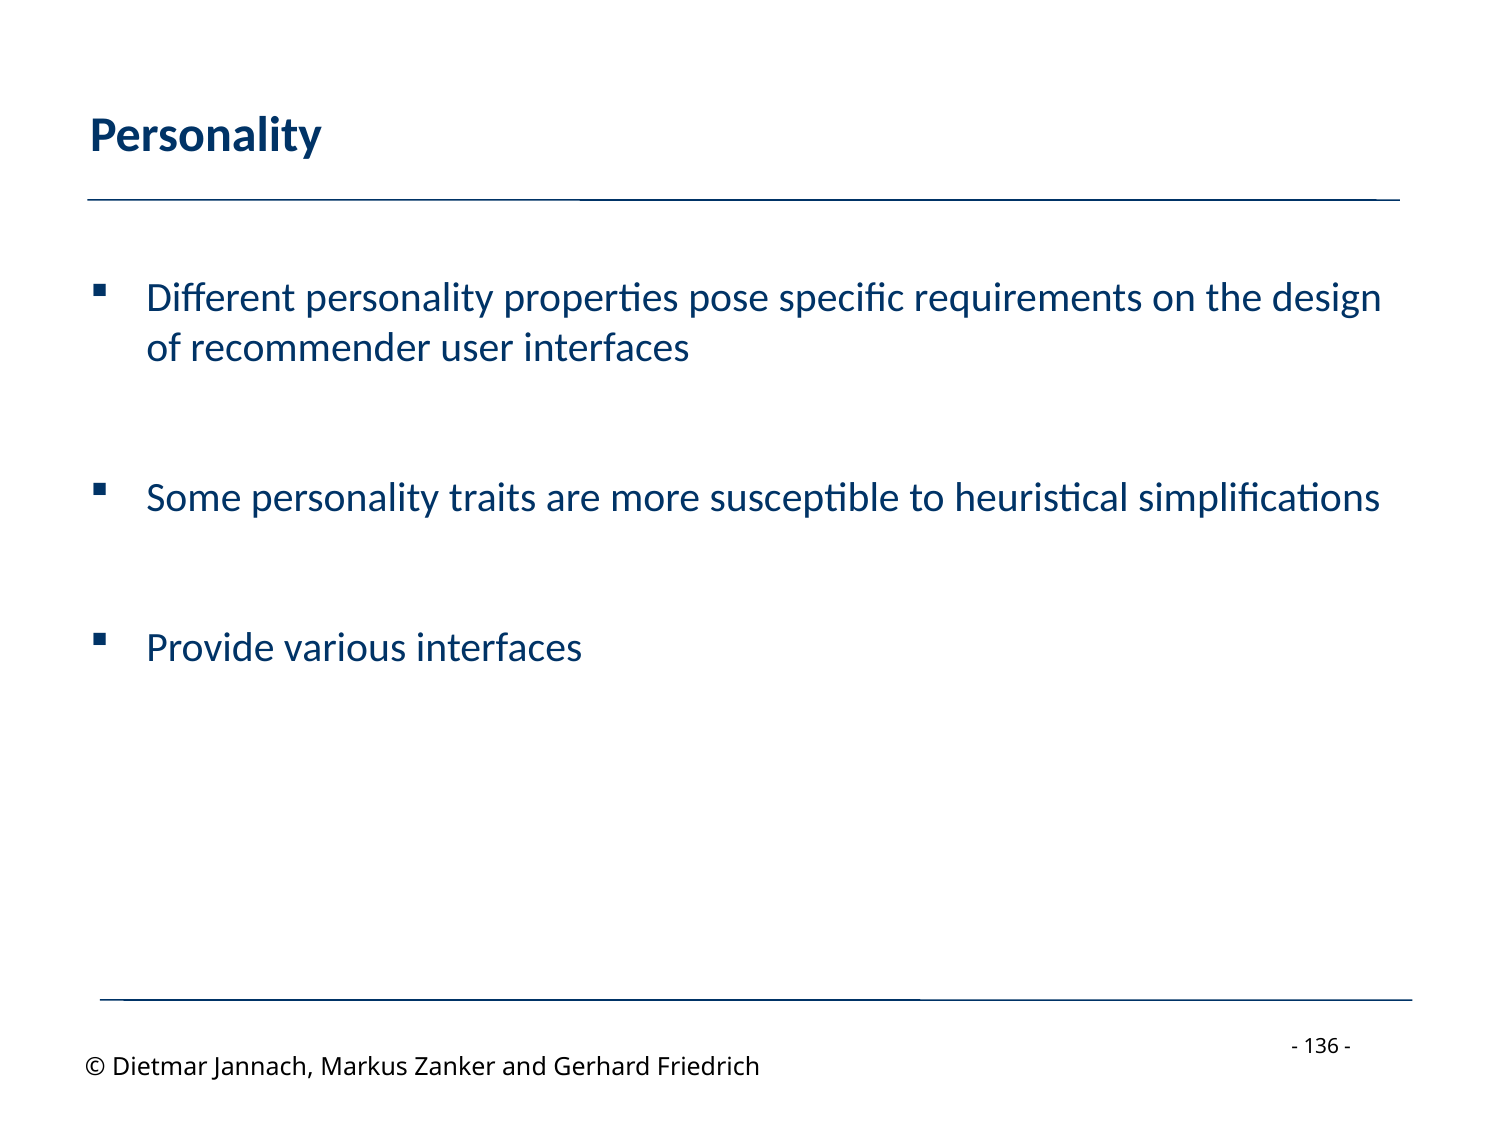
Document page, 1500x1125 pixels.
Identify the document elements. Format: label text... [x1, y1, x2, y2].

title Personality [74, 37, 1426, 226]
list Different personality properties pose specific requirements on the design of recommender user interfaces Some personality traits are more susceptible to heuristical simplifications Provide various interfaces [74, 262, 1426, 1006]
